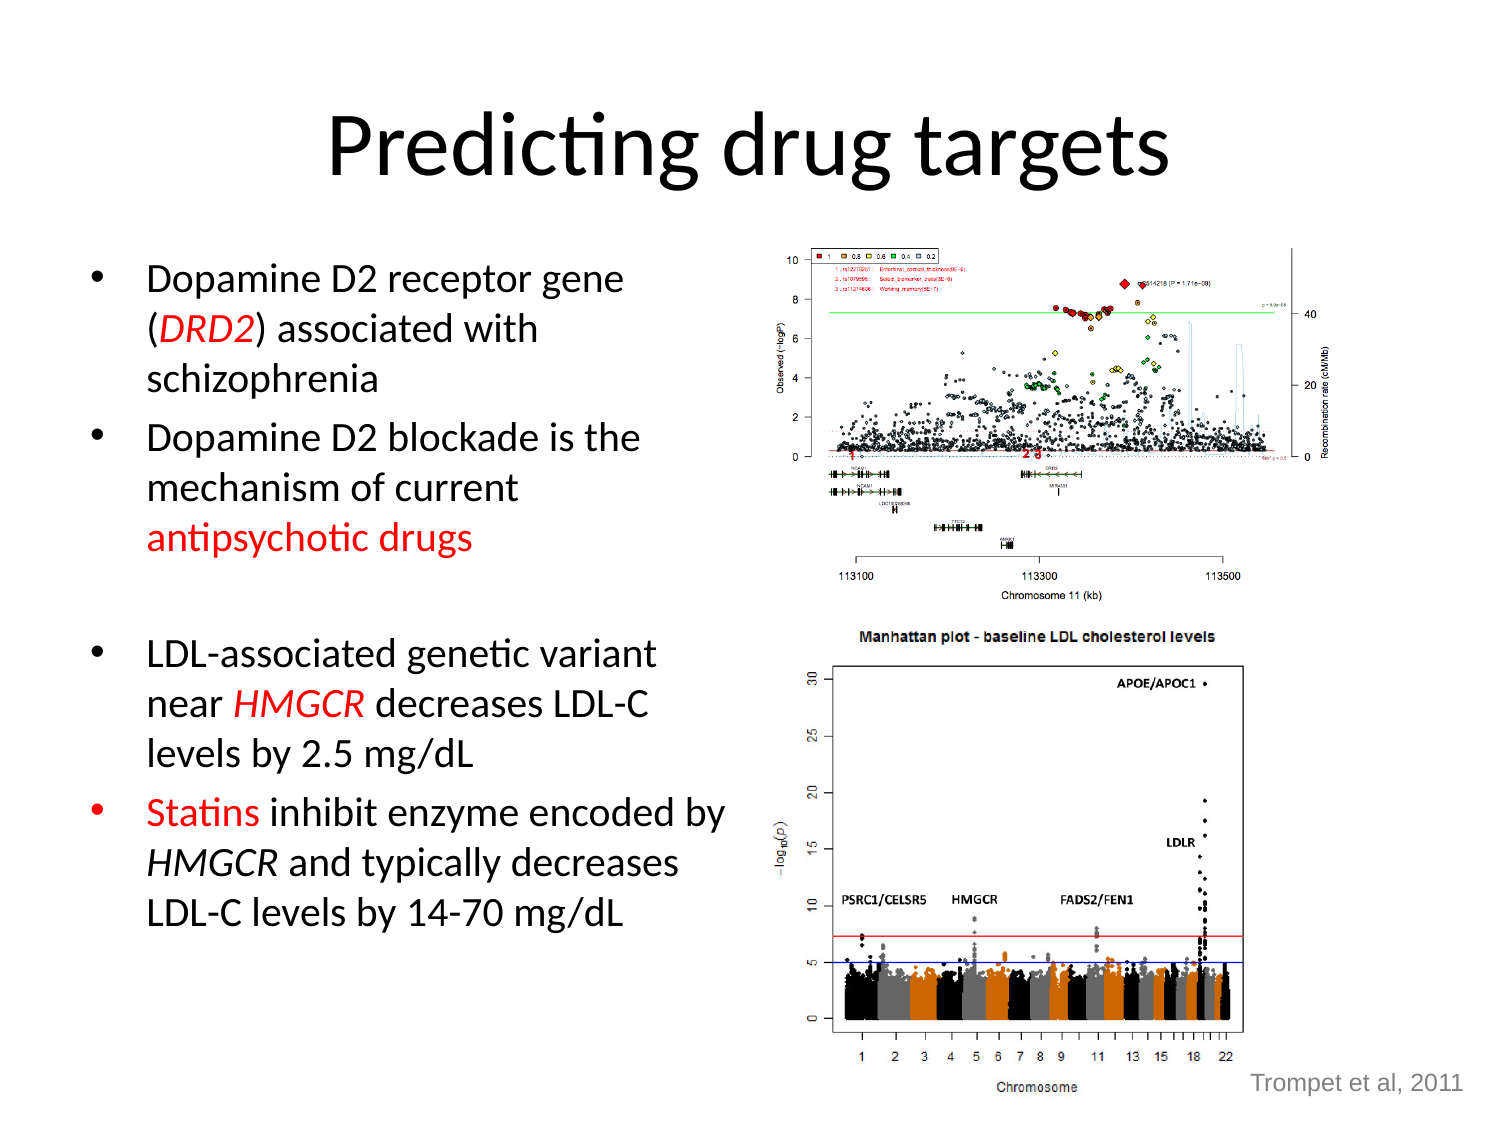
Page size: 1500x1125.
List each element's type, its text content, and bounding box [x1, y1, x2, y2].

picture [773, 243, 1330, 605]
picture [773, 621, 1259, 1098]
title Predicting drug targets [74, 44, 1426, 233]
text_box Trompet et al, 2011 [1259, 1058, 1480, 1104]
list Dopamine D2 receptor gene (DRD2) associated with schizophrenia Dopamine D2 blockade is the mechanism of current antipsychotic drugs LDL-associated genetic variant near HMGCR decreases LDL-C levels by 2.5 mg/dL Statins inhibit enzyme encoded by HMGCR and typically decreases LDL-C levels by 14-70 mg/dL [74, 243, 751, 987]
